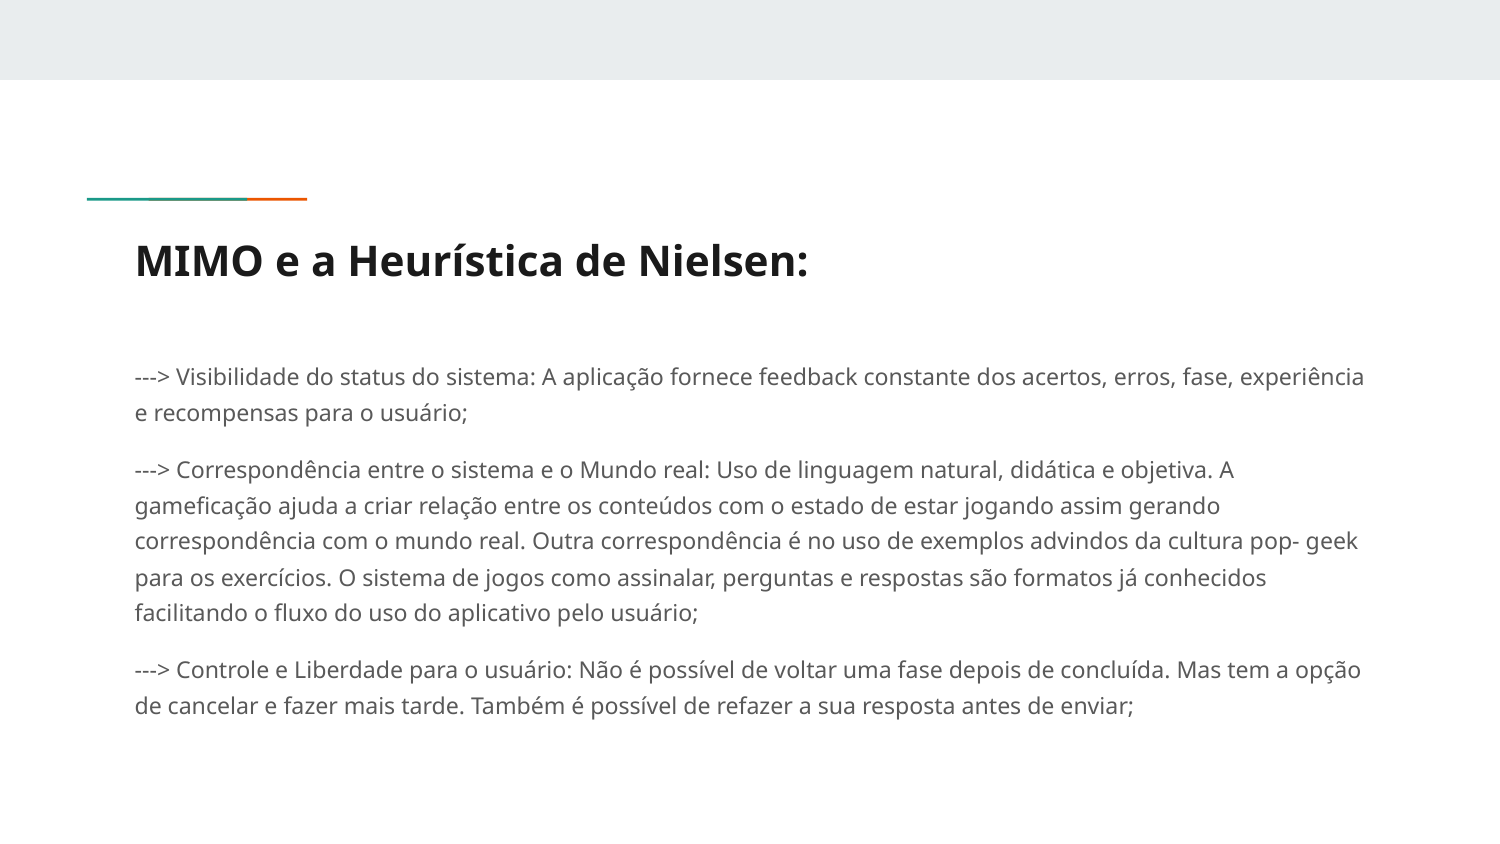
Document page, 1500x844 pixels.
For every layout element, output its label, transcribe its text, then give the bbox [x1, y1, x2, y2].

title MIMO e a Heurística de Nielsen: [119, 216, 1381, 305]
list ---> Visibilidade do status do sistema: A aplicação fornece feedback constante dos acertos, erros, fase, experiência e recompensas para o usuário; ---> Correspondência entre o sistema e o Mundo real: Uso de linguagem natural, didática e objetiva. A gameficação ajuda a criar relação entre os conteúdos com o estado de estar jogando assim gerando correspondência com o mundo real. Outra correspondência é no uso de exemplos advindos da cultura pop- geek para os exercícios. O sistema de jogos como assinalar, perguntas e respostas são formatos já conhecidos facilitando o fluxo do uso do aplicativo pelo usuário; ---> Controle e Liberdade para o usuário: Não é possível de voltar uma fase depois de concluída. Mas tem a opção de cancelar e fazer mais tarde. Também é possível de refazer a sua resposta antes de enviar; [119, 341, 1381, 741]
